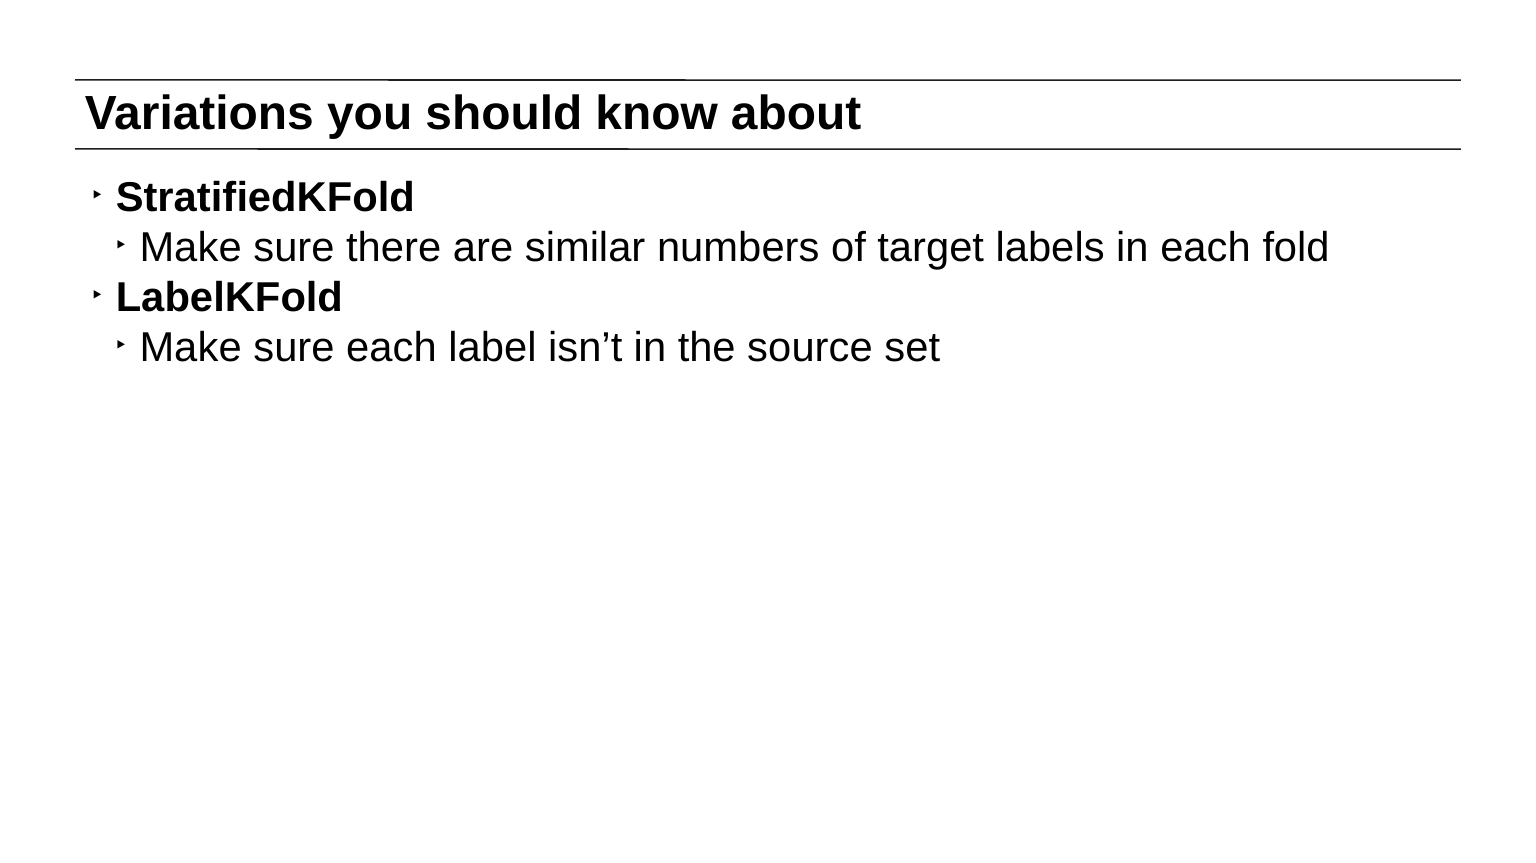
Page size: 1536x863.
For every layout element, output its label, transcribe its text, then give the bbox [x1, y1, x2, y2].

list StratifiedKFold Make sure there are similar numbers of target labels in each fold LabelKFold Make sure each label isn’t in the source set [76, 160, 1460, 823]
title Variations you should know about [76, 82, 1369, 147]
